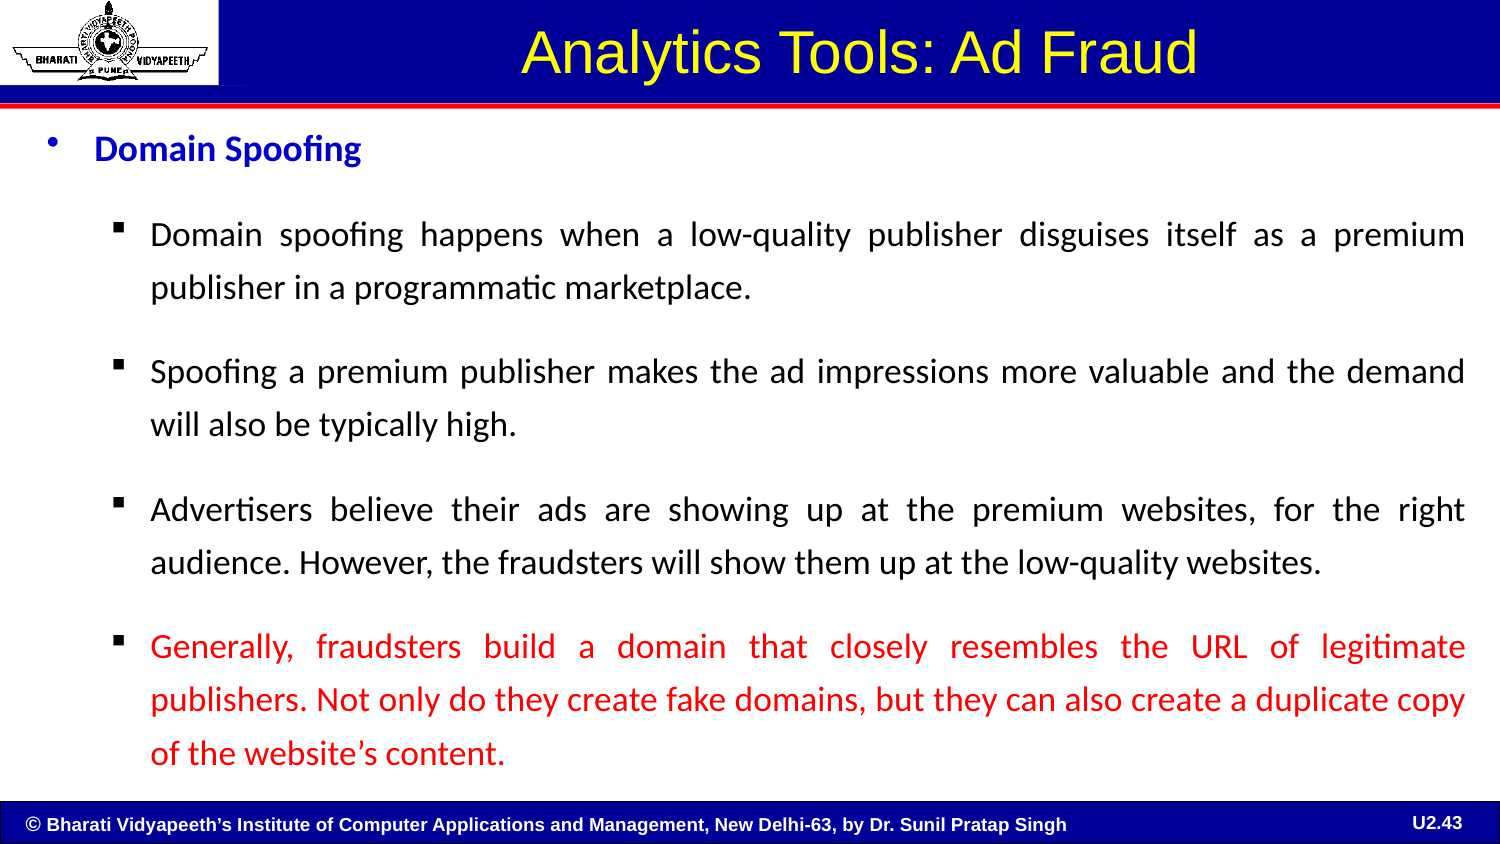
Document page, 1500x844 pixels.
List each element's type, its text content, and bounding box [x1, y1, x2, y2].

picture [12, 1, 208, 81]
list Domain Spoofing Domain spoofing happens when a low-quality publisher disguises itself as a premium publisher in a programmatic marketplace. Spoofing a premium publisher makes the ad impressions more valuable and the demand will also be typically high. Advertisers believe their ads are showing up at the premium websites, for the right audience. However, the fraudsters will show them up at the low-quality websites. Generally, fraudsters build a domain that closely resembles the URL of legitimate publishers. Not only do they create fake domains, but they can also create a duplicate copy of the website’s content. [33, 106, 1481, 802]
title Analytics Tools: Ad Fraud [233, 6, 1488, 89]
